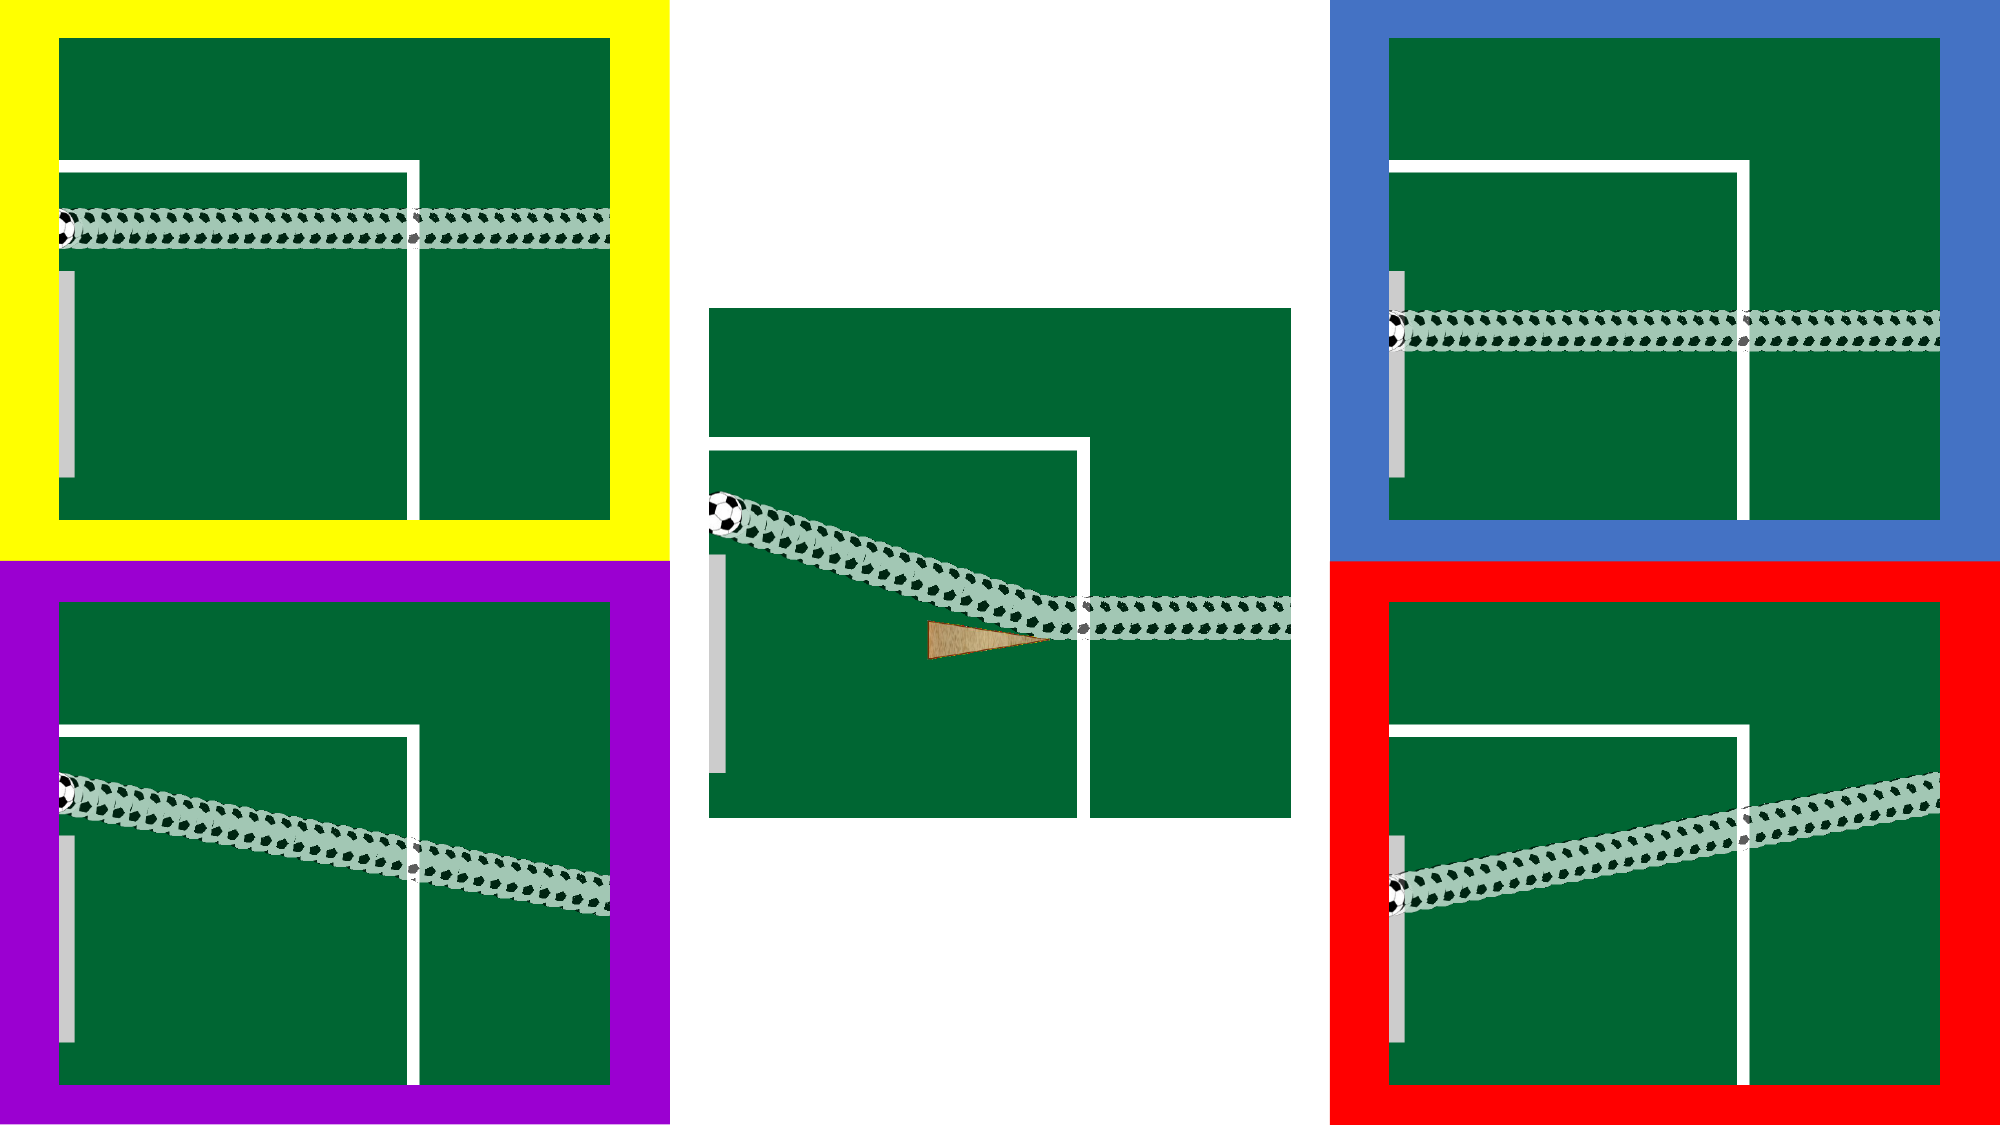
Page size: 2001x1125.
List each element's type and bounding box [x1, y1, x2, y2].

picture [1389, 38, 1940, 520]
text_box [1329, 561, 2000, 1125]
picture [709, 308, 1291, 818]
picture [1389, 602, 1940, 1085]
text_box [1330, 0, 2000, 561]
text_box [0, 0, 670, 560]
text_box [0, 560, 670, 1125]
picture [59, 38, 610, 520]
picture [59, 602, 610, 1085]
